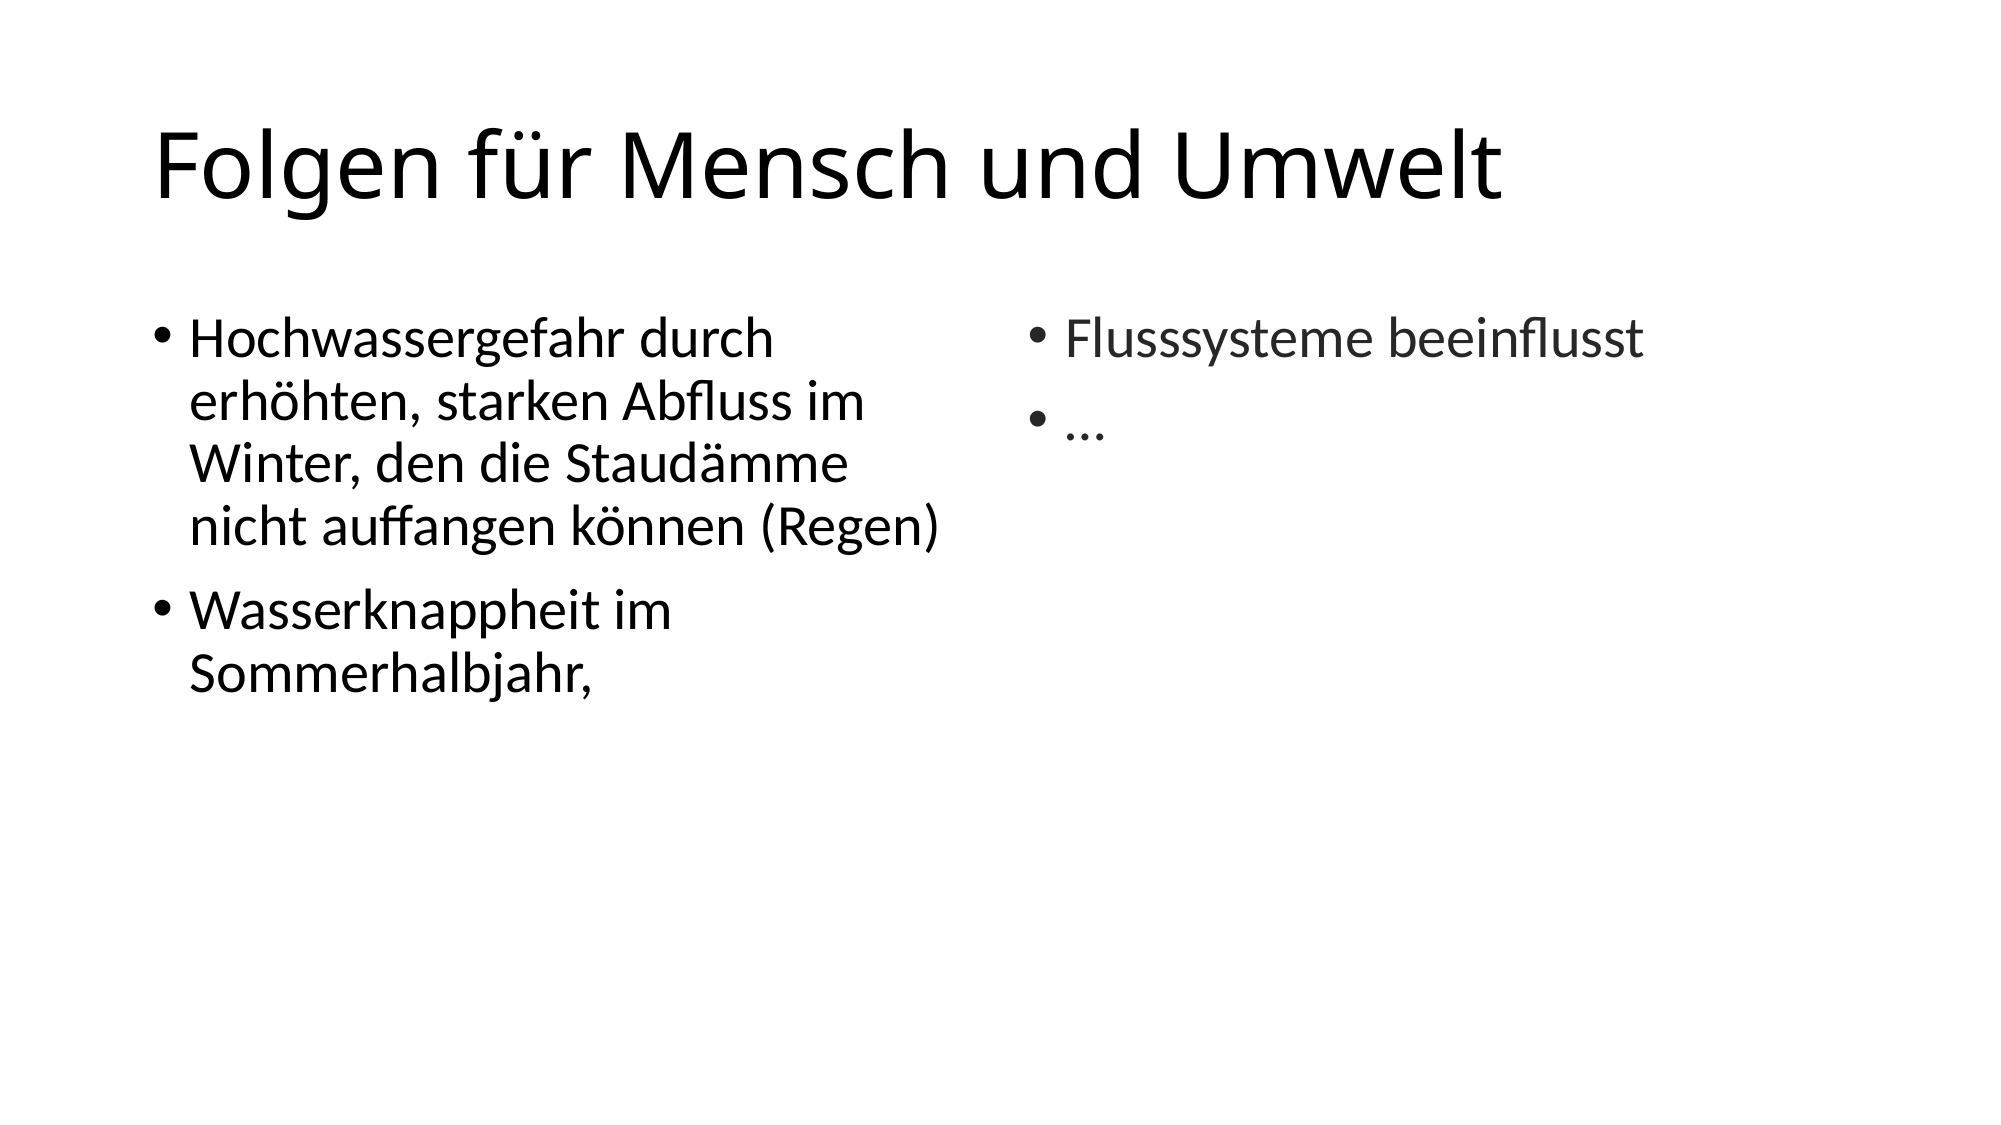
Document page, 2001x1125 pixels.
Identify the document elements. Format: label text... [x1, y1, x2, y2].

list Flusssysteme beeinflusst … [1012, 299, 1863, 1014]
title Folgen für Mensch und Umwelt [137, 59, 1863, 278]
list Hochwassergefahr durch erhöhten, starken Abfluss im Winter, den die Staudämme nicht auffangen können (Regen) Wasserknappheit im Sommerhalbjahr, [137, 299, 988, 1014]
